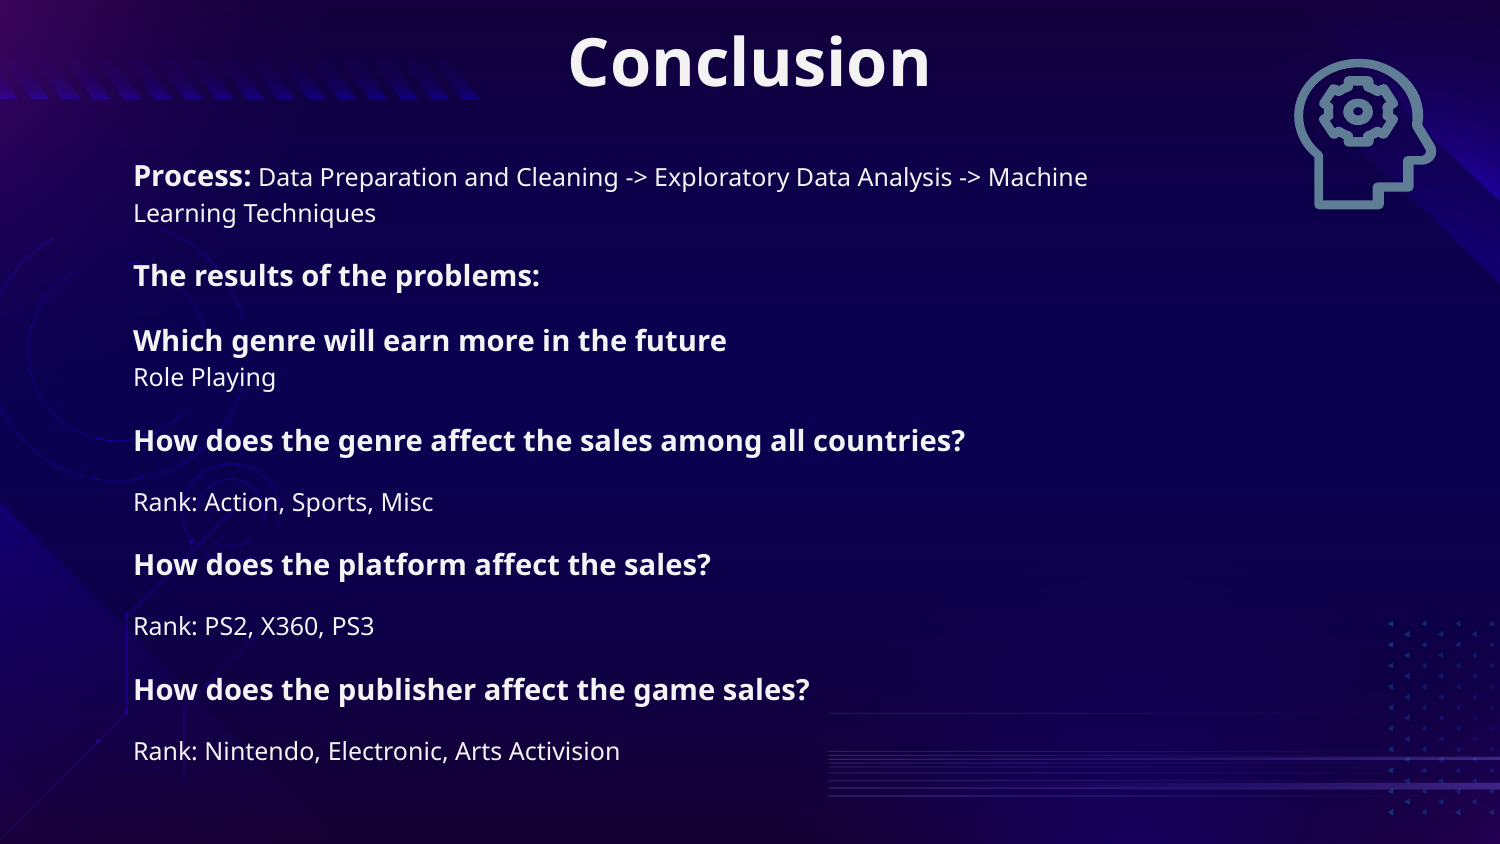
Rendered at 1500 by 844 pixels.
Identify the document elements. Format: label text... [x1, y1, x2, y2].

text_box Process: Data Preparation and Cleaning -> Exploratory Data Analysis -> Machine Learning Techniques The results of the problems: Which genre will earn more in the future Role Playing How does the genre affect the sales among all countries? Rank: Action, Sports, Misc How does the platform affect the sales? Rank: PS2, X360, PS3 How does the publisher affect the game sales? Rank: Nintendo, Electronic, Arts Activision [118, 137, 1171, 779]
picture [0, 0, 1500, 844]
title Conclusion [322, 29, 1178, 115]
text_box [1293, 58, 1440, 210]
